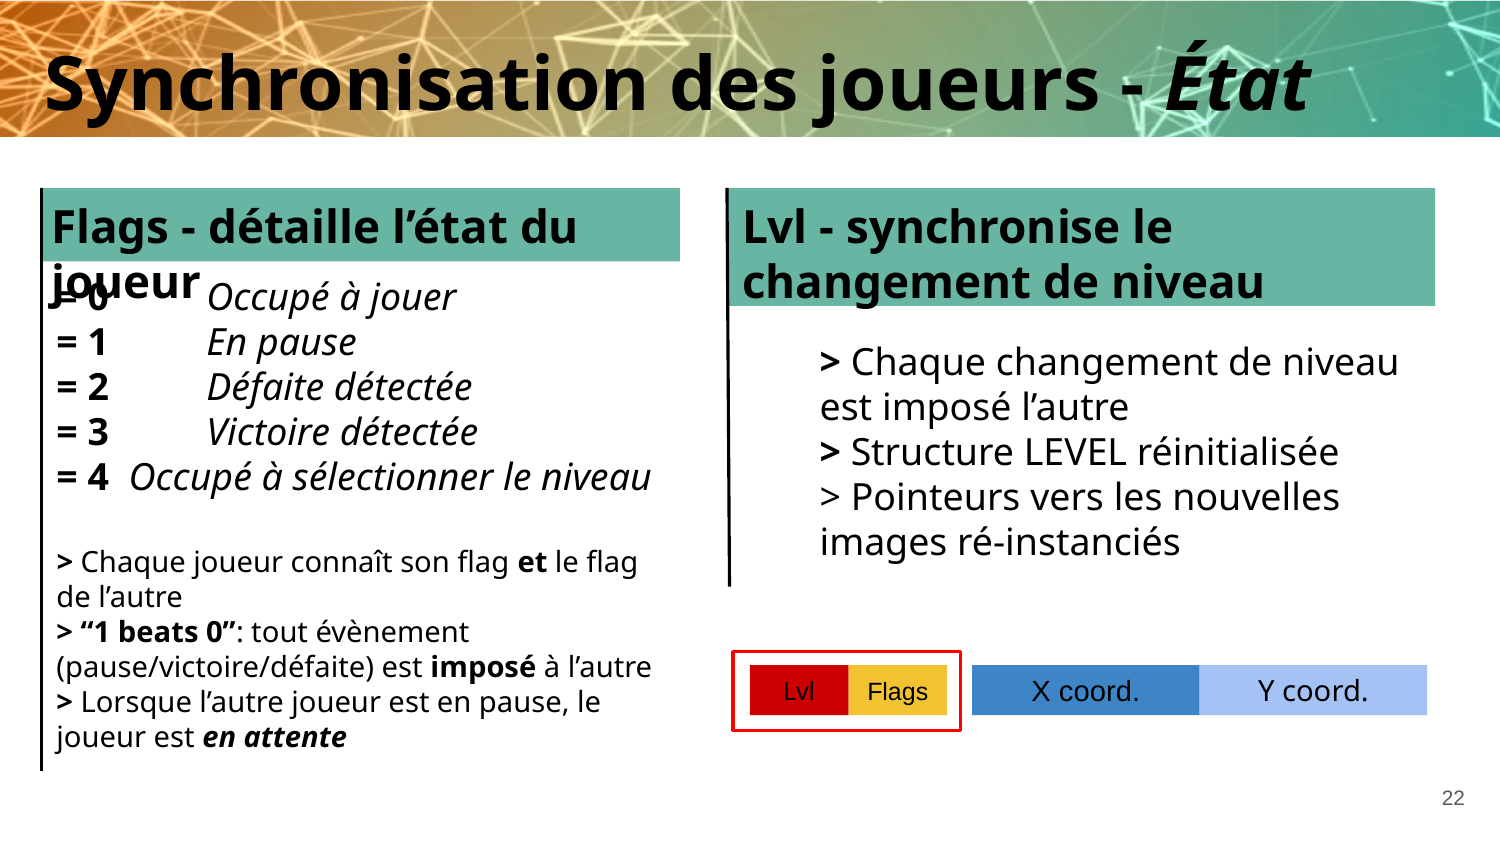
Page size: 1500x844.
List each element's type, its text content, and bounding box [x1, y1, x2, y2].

text_box > Chaque changement de niveau est imposé l’autre > Structure LEVEL réinitialisée > Pointeurs vers les nouvelles images ré-instanciés [734, 323, 1416, 585]
text_box X coord. [972, 665, 1199, 716]
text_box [726, 187, 730, 587]
slide_number ‹#› [1389, 764, 1480, 830]
text_box = 0 Occupé à jouer = 1 En pause = 2 Défaite détectée = 3 Victoire détectée = 4 Occupé à sélectionner le niveau > Chaque joueur connaît son flag et le flag de l’autre > “1 beats 0”: tout évènement (pause/victoire/défaite) est imposé à l’autre > Lorsque l’autre joueur est en pause, le joueur est en attente [46, 258, 680, 508]
text_box [732, 651, 961, 731]
text_box Flags - détaille l’état du joueur [36, 182, 706, 262]
picture [1, 1, 1500, 137]
text_box [734, 257, 1436, 306]
title Synchronisation des joueurs - État [29, 19, 1427, 114]
text_box Y coord. [1199, 665, 1428, 716]
text_box Lvl - synchronise le changement de niveau [727, 182, 1436, 257]
